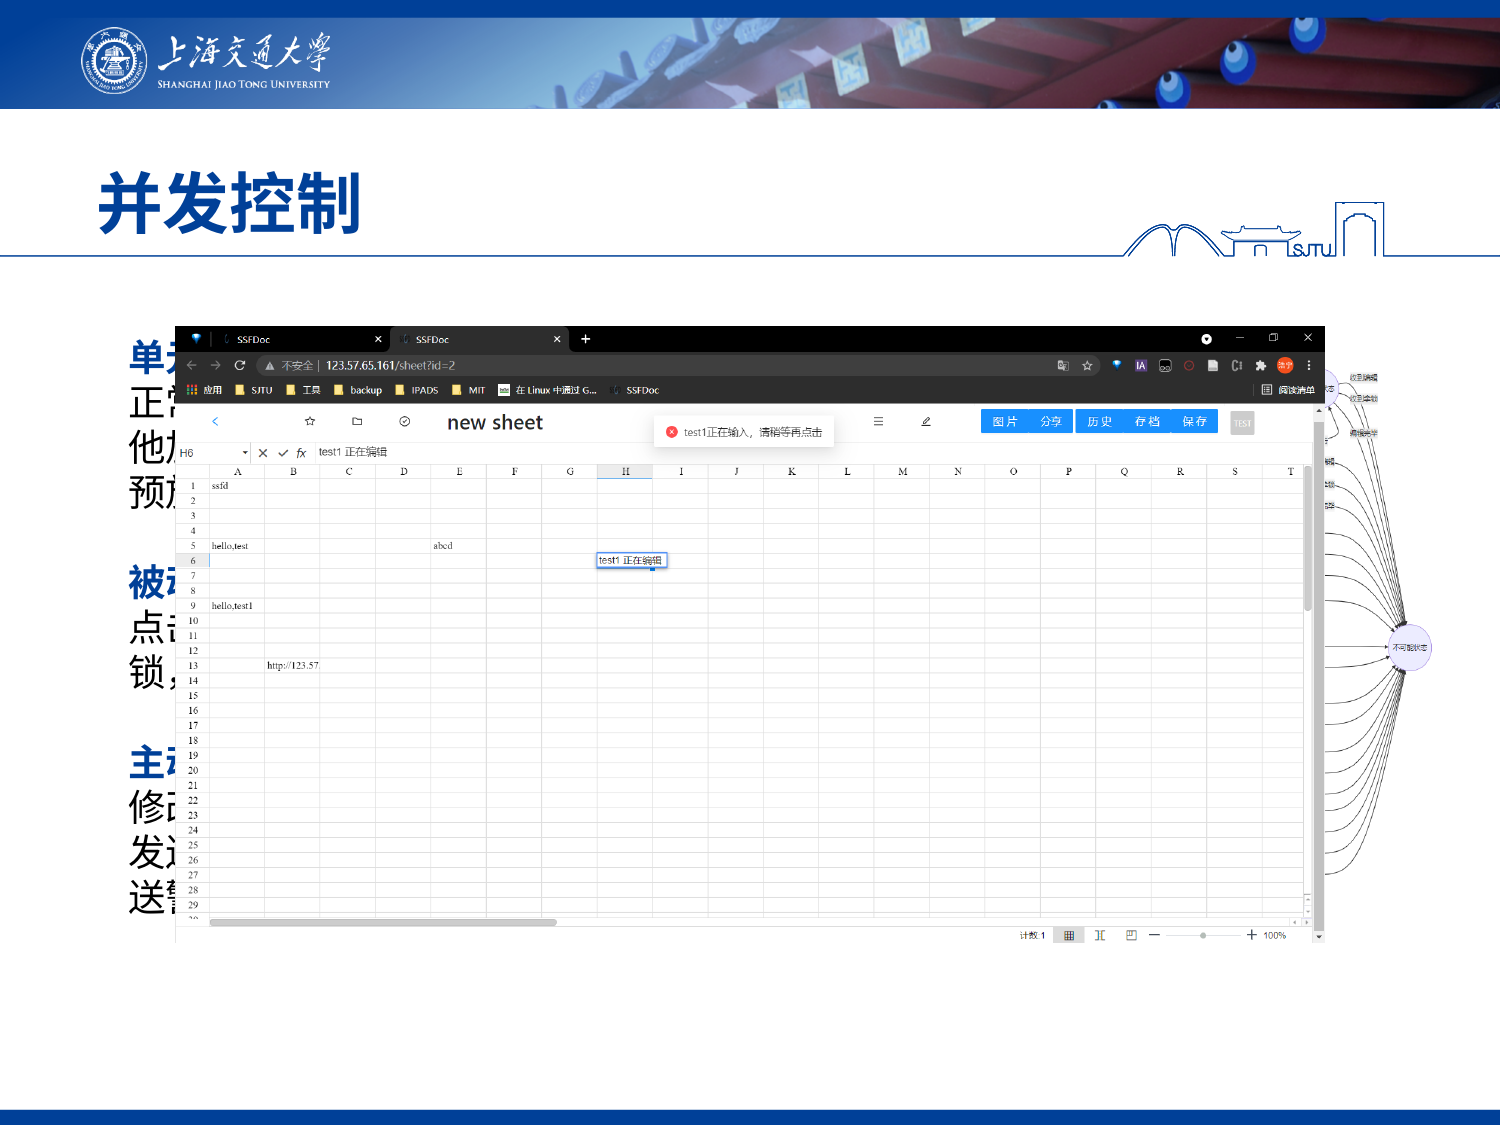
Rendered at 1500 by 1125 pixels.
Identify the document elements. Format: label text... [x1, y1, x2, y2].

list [1325, 349, 1500, 898]
text_box 单元格状态： 正常状态，自加锁状态，他加锁状态，编辑状态，预放锁状态，放锁状态。 被动动作： 点击，编辑完毕，收到拿锁，收到放锁，收到编辑。 主动动作： 修改单元格，发送拿锁，发送放锁，发送编辑，发送警告。 [113, 326, 175, 927]
picture [175, 326, 1325, 943]
title 并发控制 [81, 159, 1455, 254]
picture [0, 18, 1500, 109]
